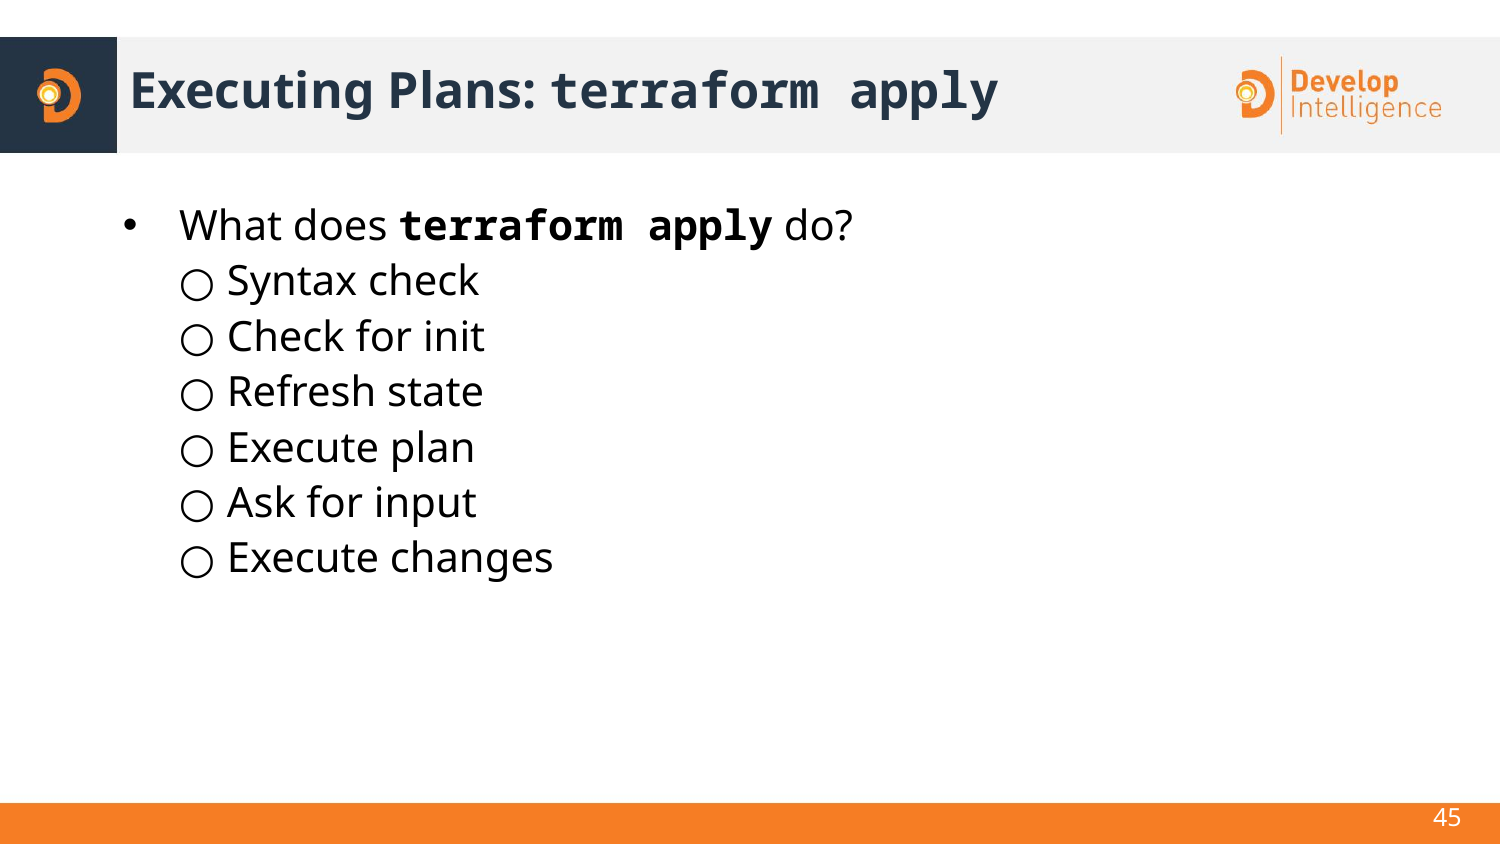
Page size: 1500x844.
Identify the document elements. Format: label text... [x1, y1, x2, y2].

picture [0, 0, 1500, 844]
list What does terraform apply do? Syntax check Check for init Refresh state Execute plan Ask for input Execute changes [103, 198, 1397, 694]
title Executing Plans: terraform apply [118, 36, 1500, 148]
slide_number 45 [1396, 800, 1499, 837]
